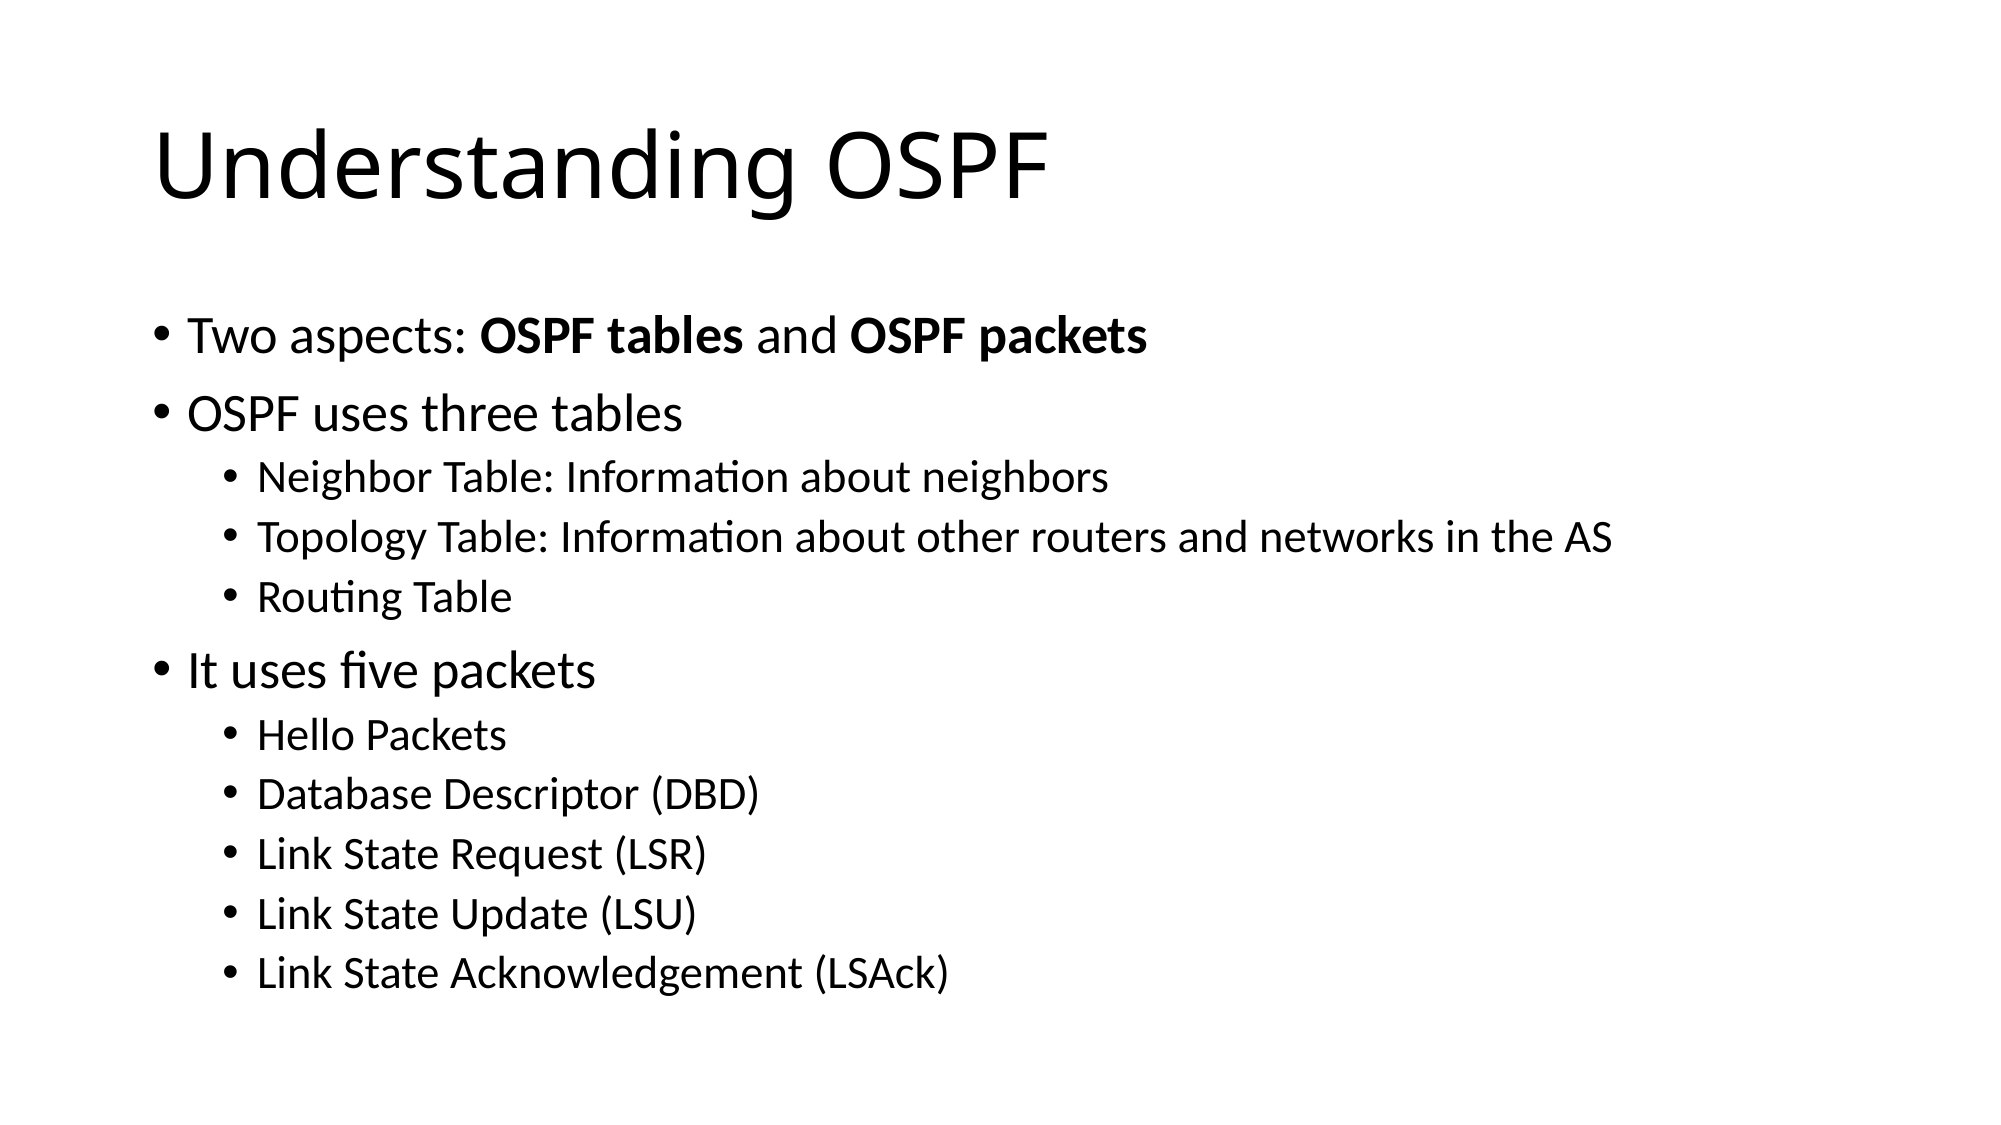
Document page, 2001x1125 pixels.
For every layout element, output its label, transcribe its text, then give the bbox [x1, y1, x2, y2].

list Two aspects: OSPF tables and OSPF packets OSPF uses three tables Neighbor Table: Information about neighbors Topology Table: Information about other routers and networks in the AS Routing Table It uses five packets Hello Packets Database Descriptor (DBD) Link State Request (LSR) Link State Update (LSU) Link State Acknowledgement (LSAck) [137, 299, 1863, 1014]
title Understanding OSPF [137, 59, 1863, 278]
